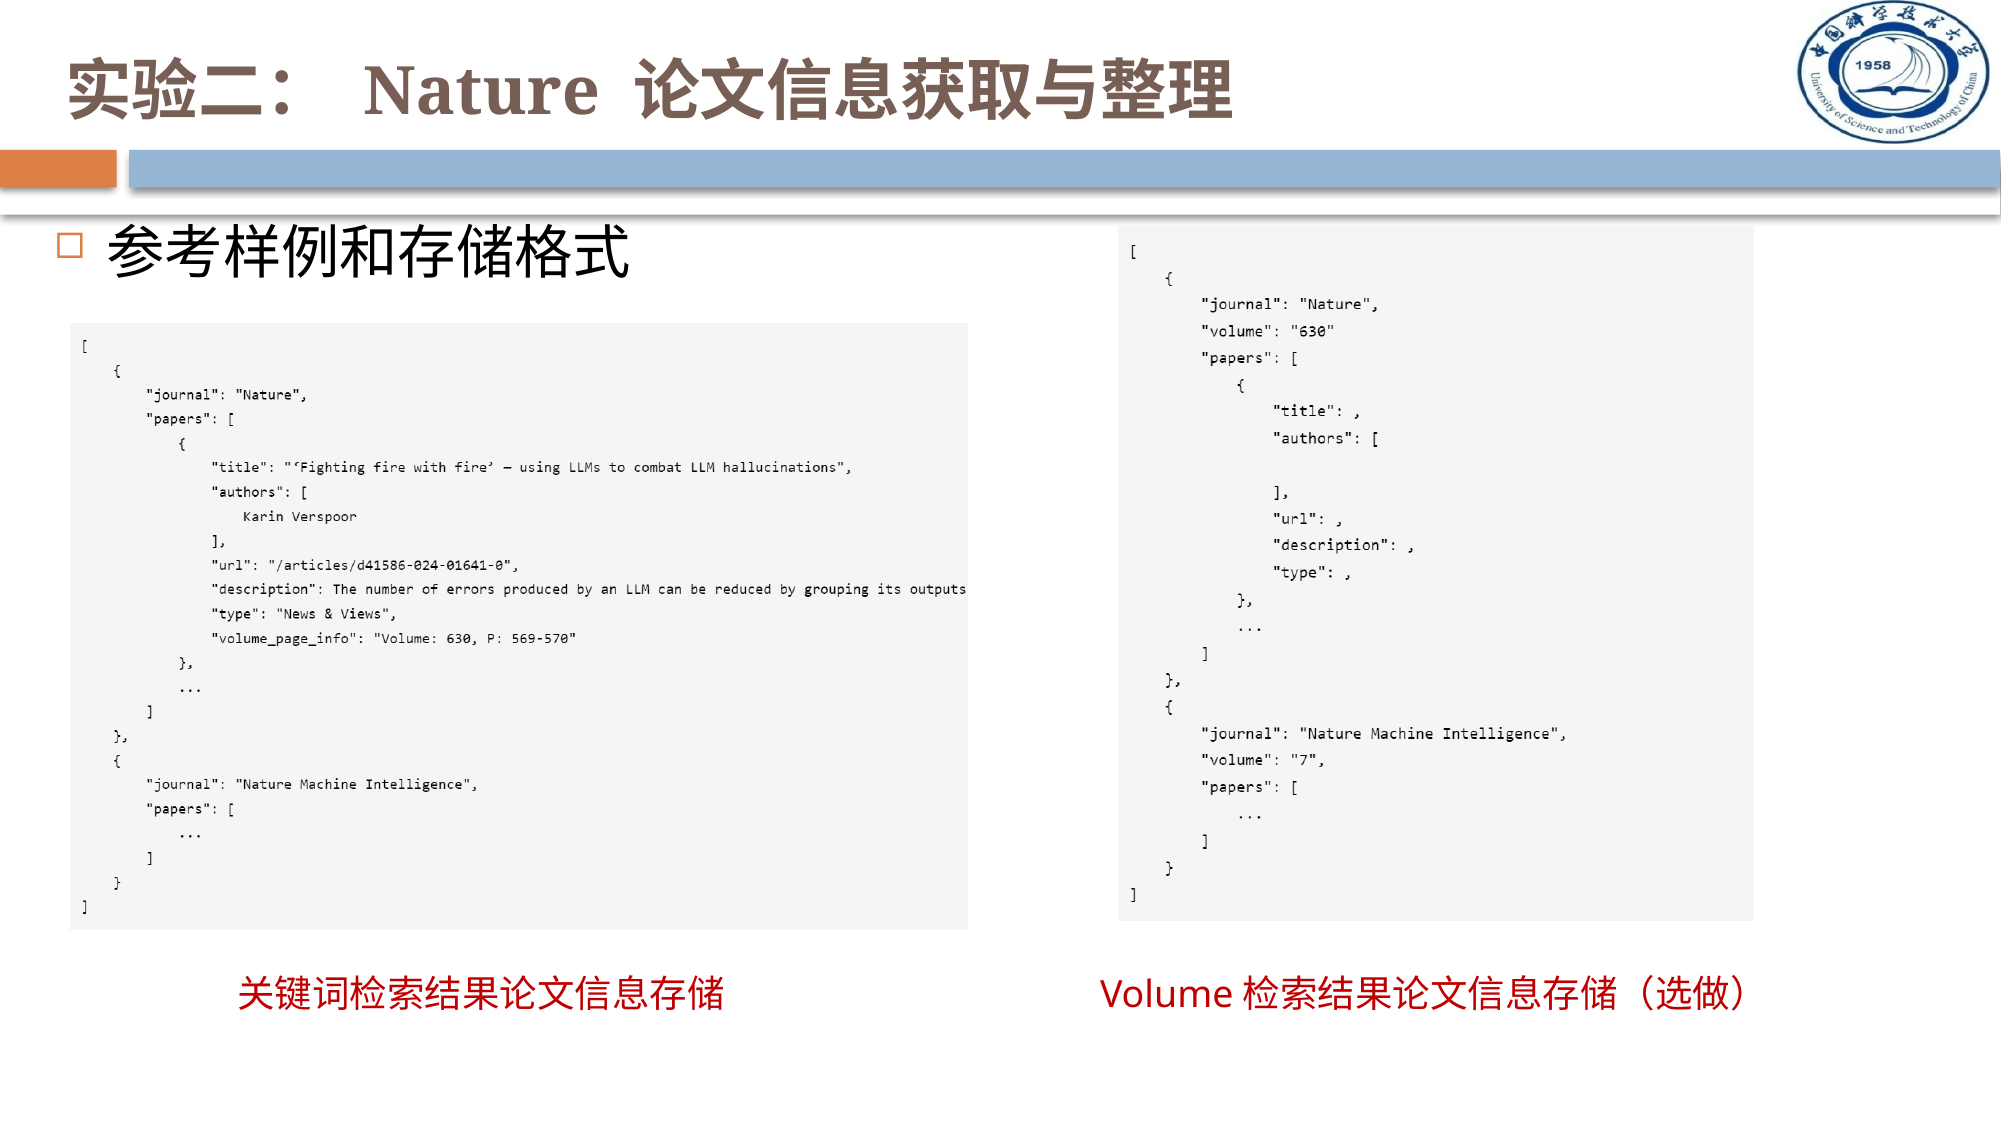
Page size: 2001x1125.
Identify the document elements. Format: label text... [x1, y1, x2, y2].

picture [70, 323, 968, 930]
picture [1118, 225, 1754, 922]
text_box 关键词检索结果论文信息存储 [220, 962, 742, 1023]
title 实验二： Nature 论文信息获取与整理 [50, 37, 1434, 138]
picture [1796, 0, 1990, 144]
text_box Volume检索结果论文信息存储（选做） [1009, 962, 1858, 1023]
list 参考样例和存储格式 [39, 208, 1930, 1024]
